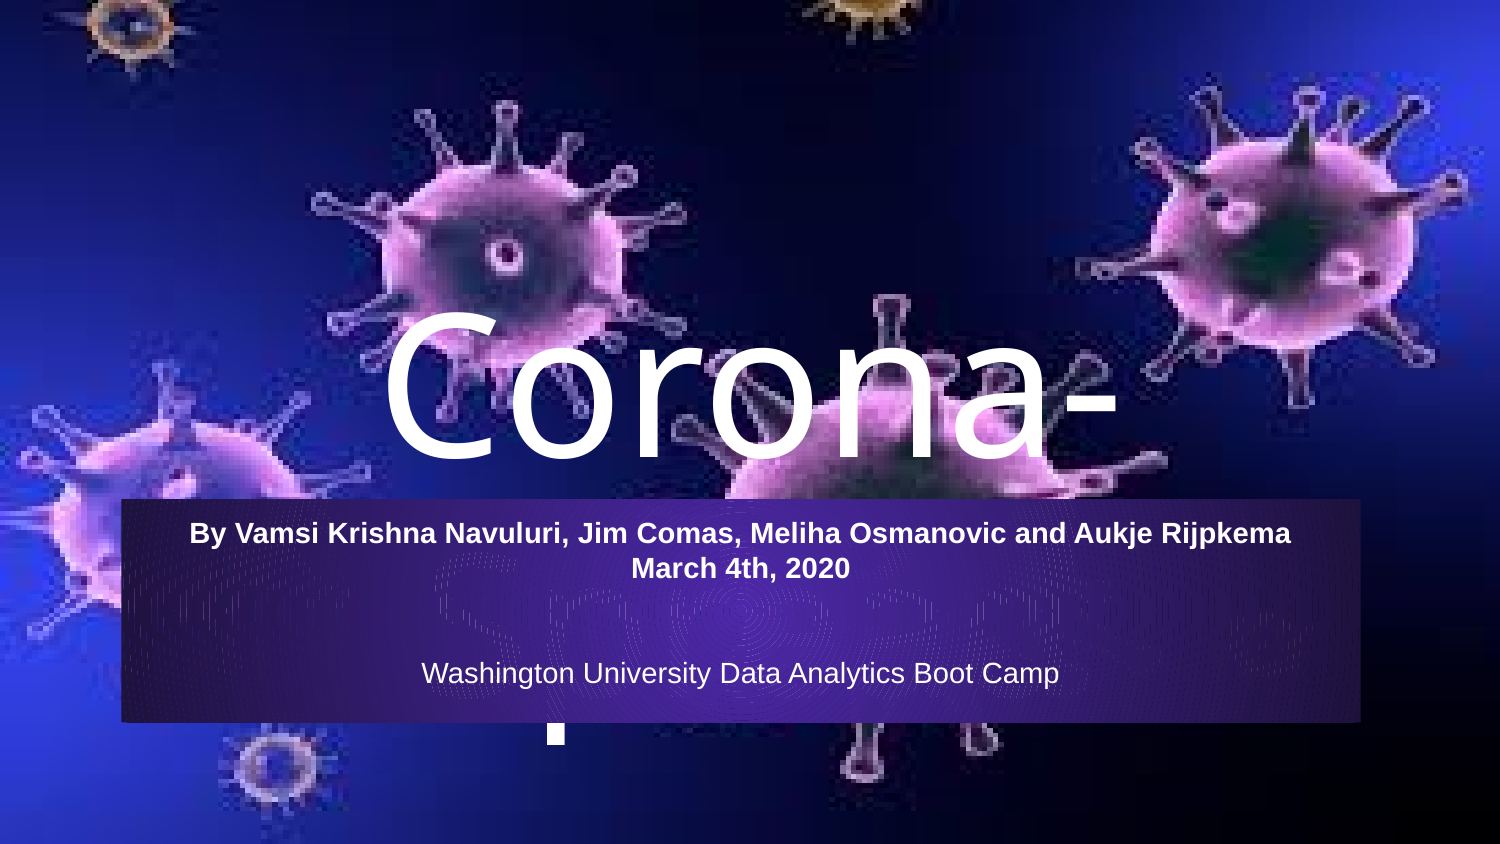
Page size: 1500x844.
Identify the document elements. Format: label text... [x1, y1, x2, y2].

text_box By Vamsi Krishna Navuluri, Jim Comas, Meliha Osmanovic and Aukje Rijpkema March 4th, 2020 Washington University Data Analytics Boot Camp [121, 499, 1361, 723]
picture [0, 0, 1500, 844]
subtitle Corona-Spread [51, 242, 1449, 498]
